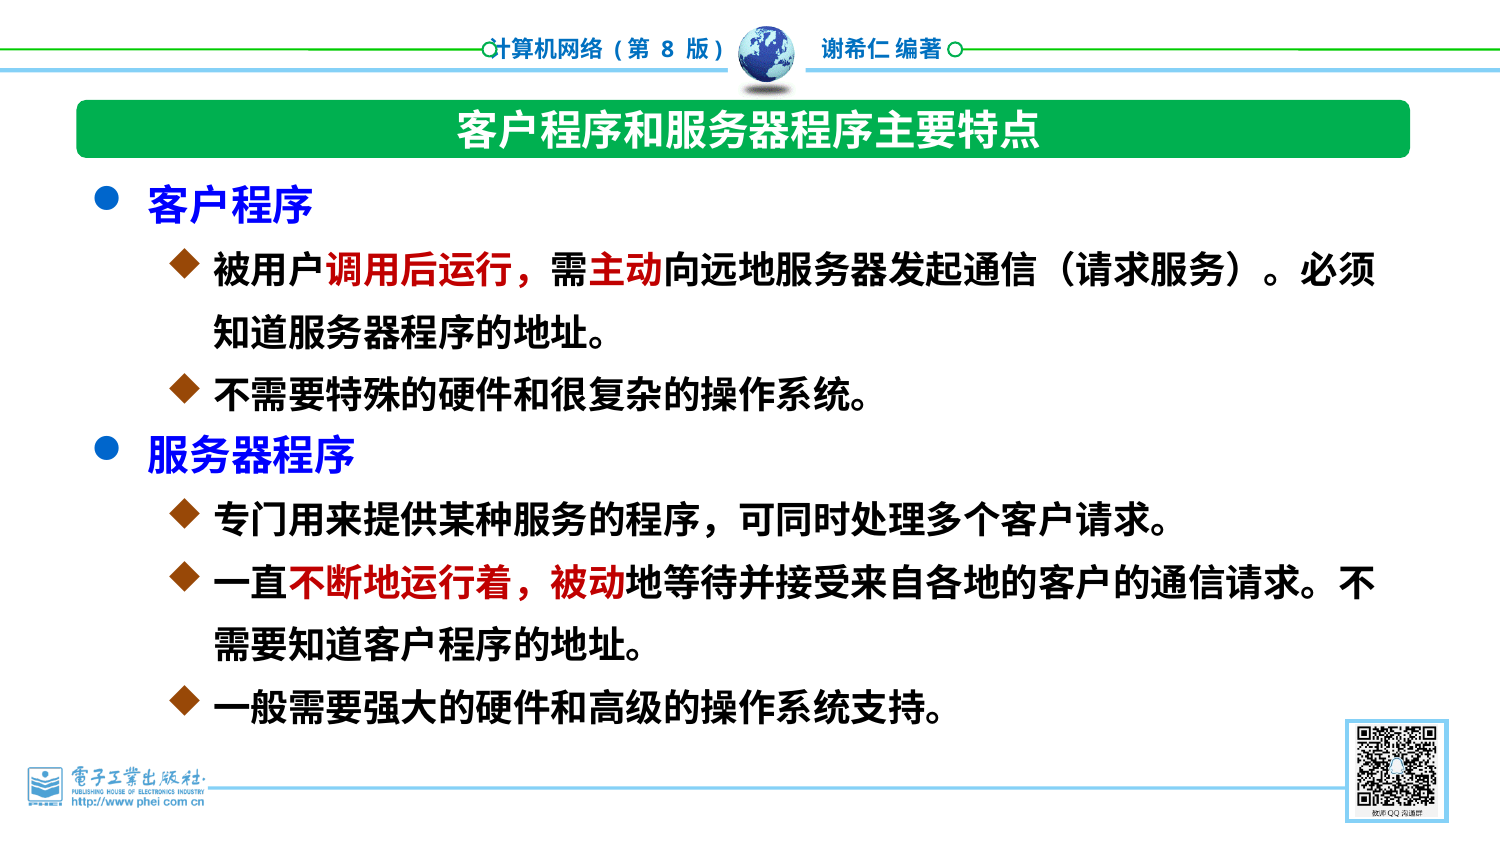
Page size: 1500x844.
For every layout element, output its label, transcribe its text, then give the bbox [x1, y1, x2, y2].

list 客户程序 被用户调用后运行，需主动向远地服务器发起通信（请求服务）。必须知道服务器程序的地址。 不需要特殊的硬件和很复杂的操作系统。 服务器程序 专门用来提供某种服务的程序，可同时处理多个客户请求。 一直不断地运行着，被动地等待并接受来自各地的客户的通信请求。不需要知道客户程序的地址。 一般需要强大的硬件和高级的操作系统支持。 [76, 159, 1410, 716]
list 客户程序和服务器程序主要特点 [204, 99, 1293, 158]
picture [1355, 724, 1438, 817]
picture [736, 24, 796, 99]
picture [23, 764, 208, 809]
